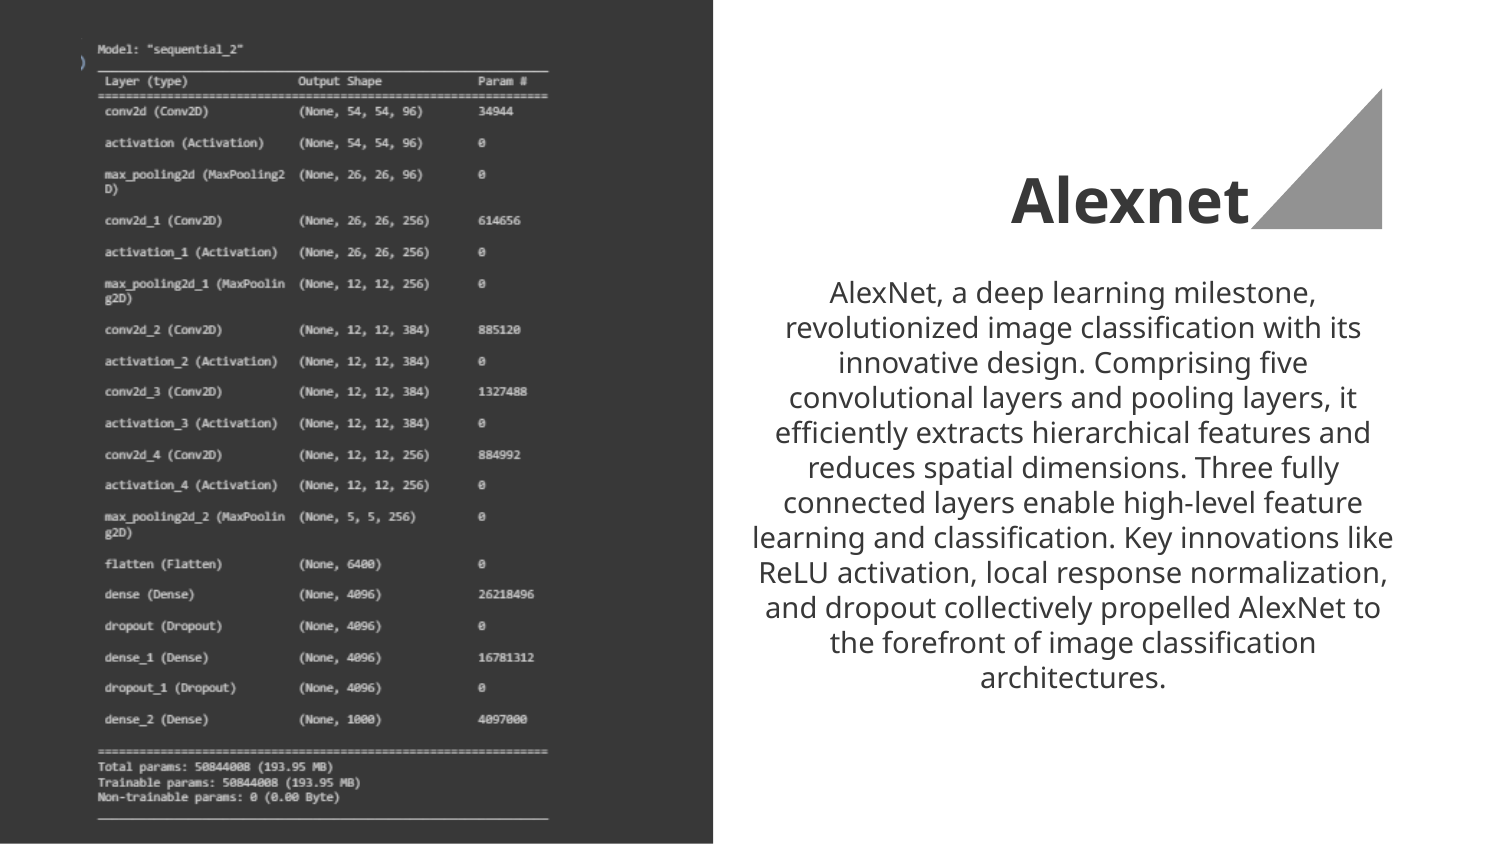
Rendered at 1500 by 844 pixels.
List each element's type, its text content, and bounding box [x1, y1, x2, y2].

text_box [1250, 88, 1383, 230]
subtitle AlexNet, a deep learning milestone, revolutionized image classification with its innovative design. Comprising five convolutional layers and pooling layers, it efficiently extracts hierarchical features and reduces spatial dimensions. Three fully connected layers enable high-level feature learning and classification. Key innovations like ReLU activation, local response normalization, and dropout collectively propelled AlexNet to the forefront of image classification architectures. [728, 259, 1418, 737]
picture [81, 38, 640, 833]
title Alexnet [750, 135, 1266, 230]
